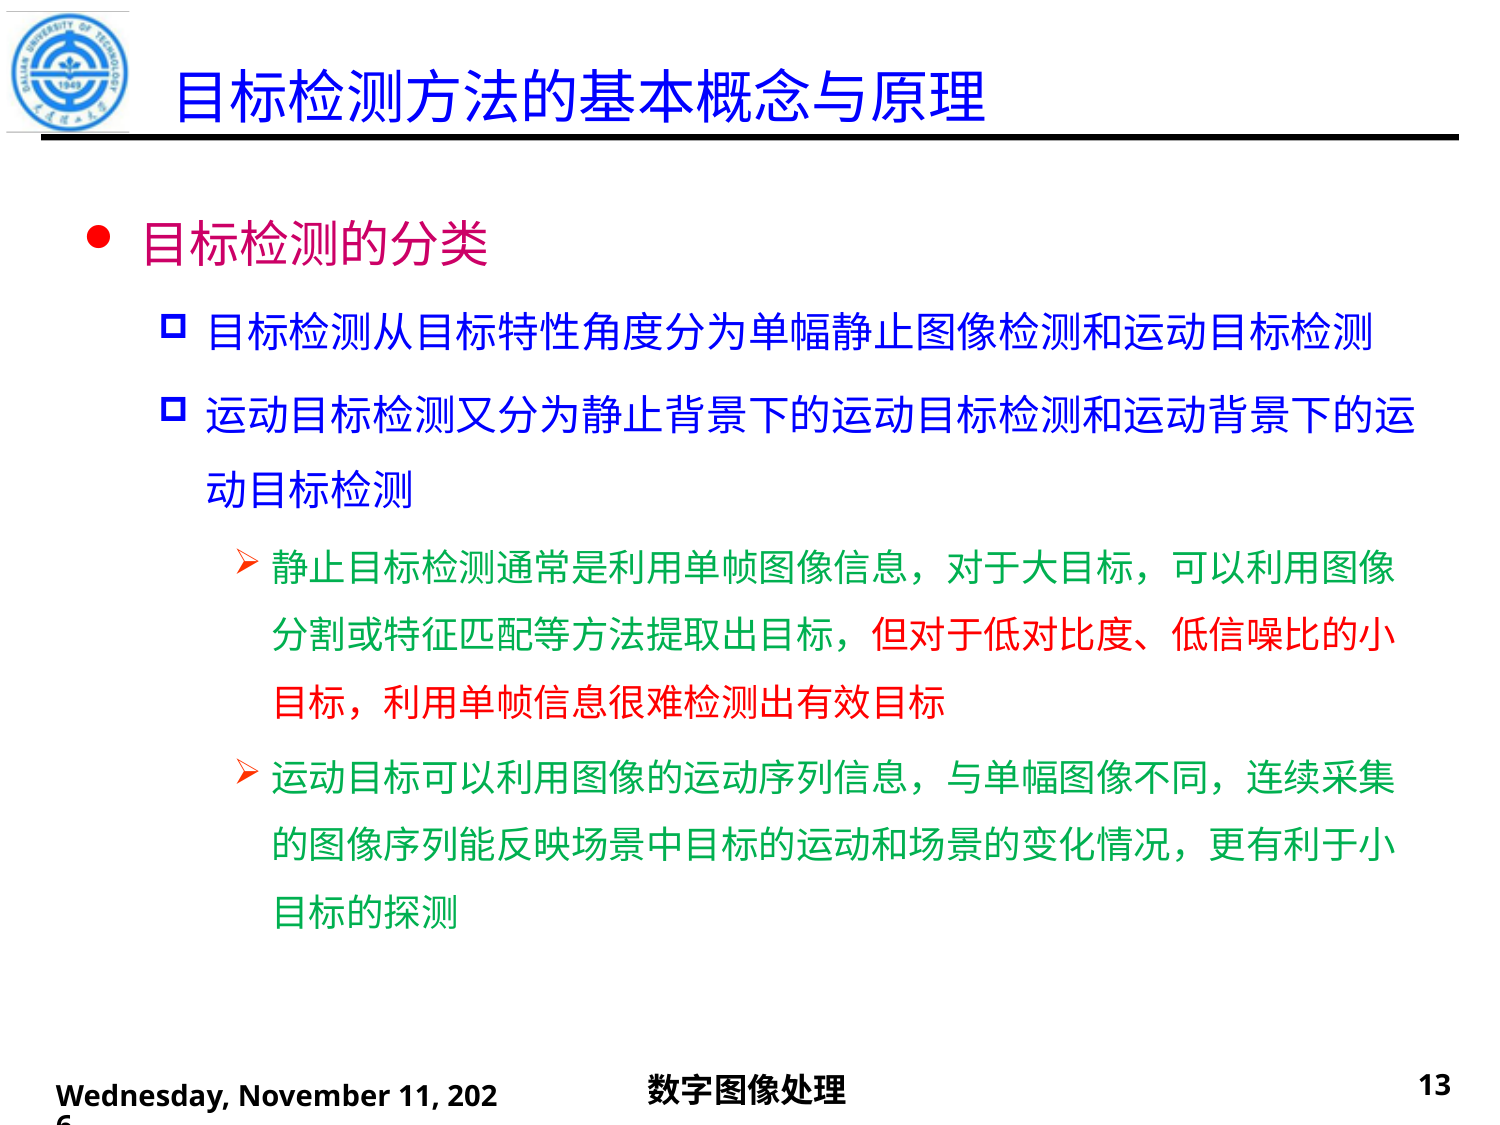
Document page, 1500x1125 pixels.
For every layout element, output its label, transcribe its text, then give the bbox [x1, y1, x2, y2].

title 目标检测方法的基本概念与原理 [155, 21, 1500, 138]
list 目标检测的分类 目标检测从目标特性角度分为单幅静止图像检测和运动目标检测 运动目标检测又分为静止背景下的运动目标检测和运动背景下的运动目标检测 静止目标检测通常是利用单帧图像信息，对于大目标，可以利用图像分割或特征匹配等方法提取出目标，但对于低对比度、低信噪比的小目标，利用单帧信息很难检测出有效目标 运动目标可以利用图像的运动序列信息，与单幅图像不同，连续采集的图像序列能反映场景中目标的运动和场景的变化情况，更有利于小目标的探测 [68, 174, 1440, 1030]
picture [6, 10, 130, 136]
